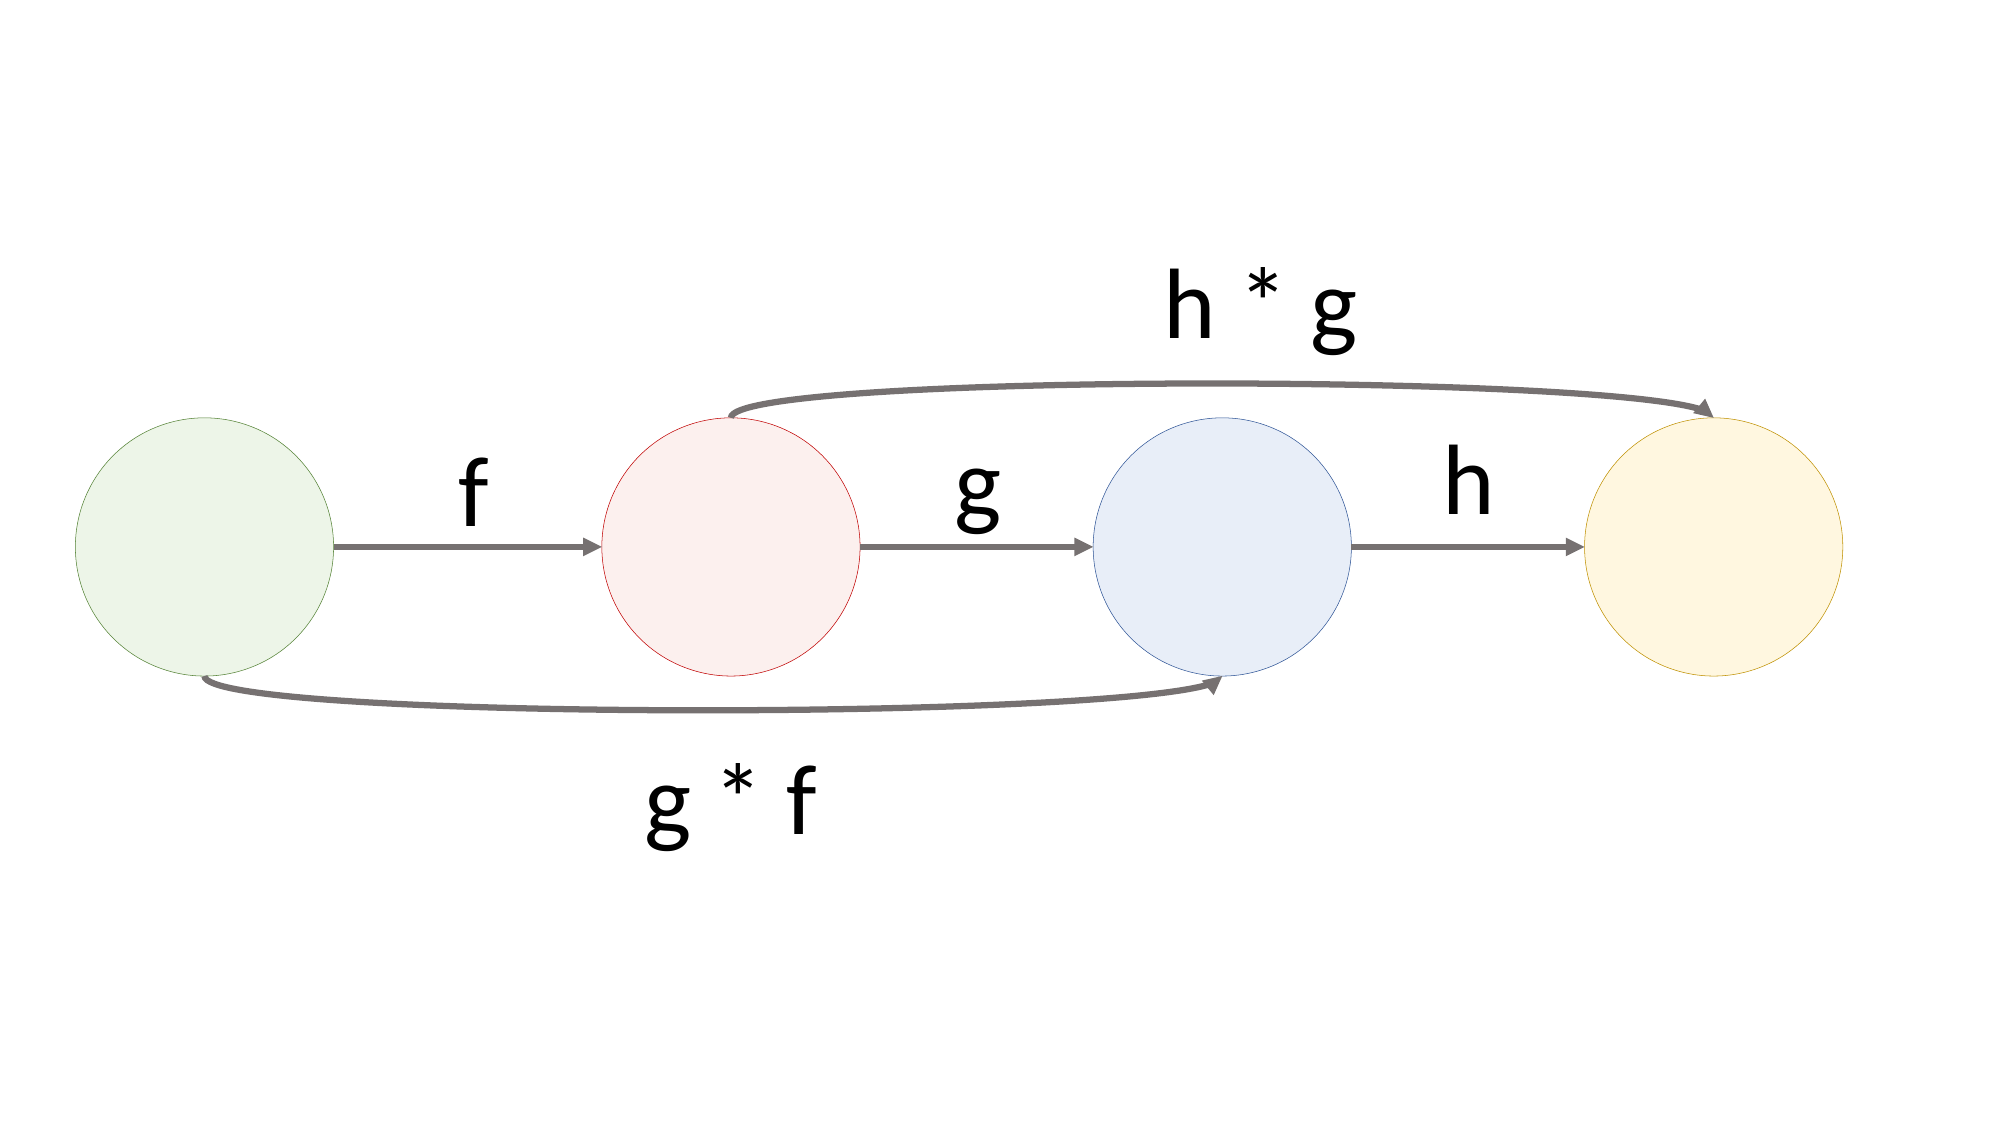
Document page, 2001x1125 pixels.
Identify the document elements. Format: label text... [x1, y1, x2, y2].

text_box [1583, 416, 1844, 678]
text_box g * f [716, 727, 832, 862]
text_box [1092, 416, 1222, 677]
text_box h * g [1148, 231, 1222, 367]
text_box f [443, 547, 504, 554]
text_box [600, 418, 713, 676]
text_box f [443, 419, 504, 546]
text_box [716, 416, 862, 678]
text_box [74, 416, 335, 678]
text_box g [939, 410, 1017, 546]
text_box h * g [1225, 231, 1373, 367]
text_box h [1427, 407, 1510, 542]
text_box [1225, 416, 1353, 678]
text_box g * f [629, 727, 713, 862]
